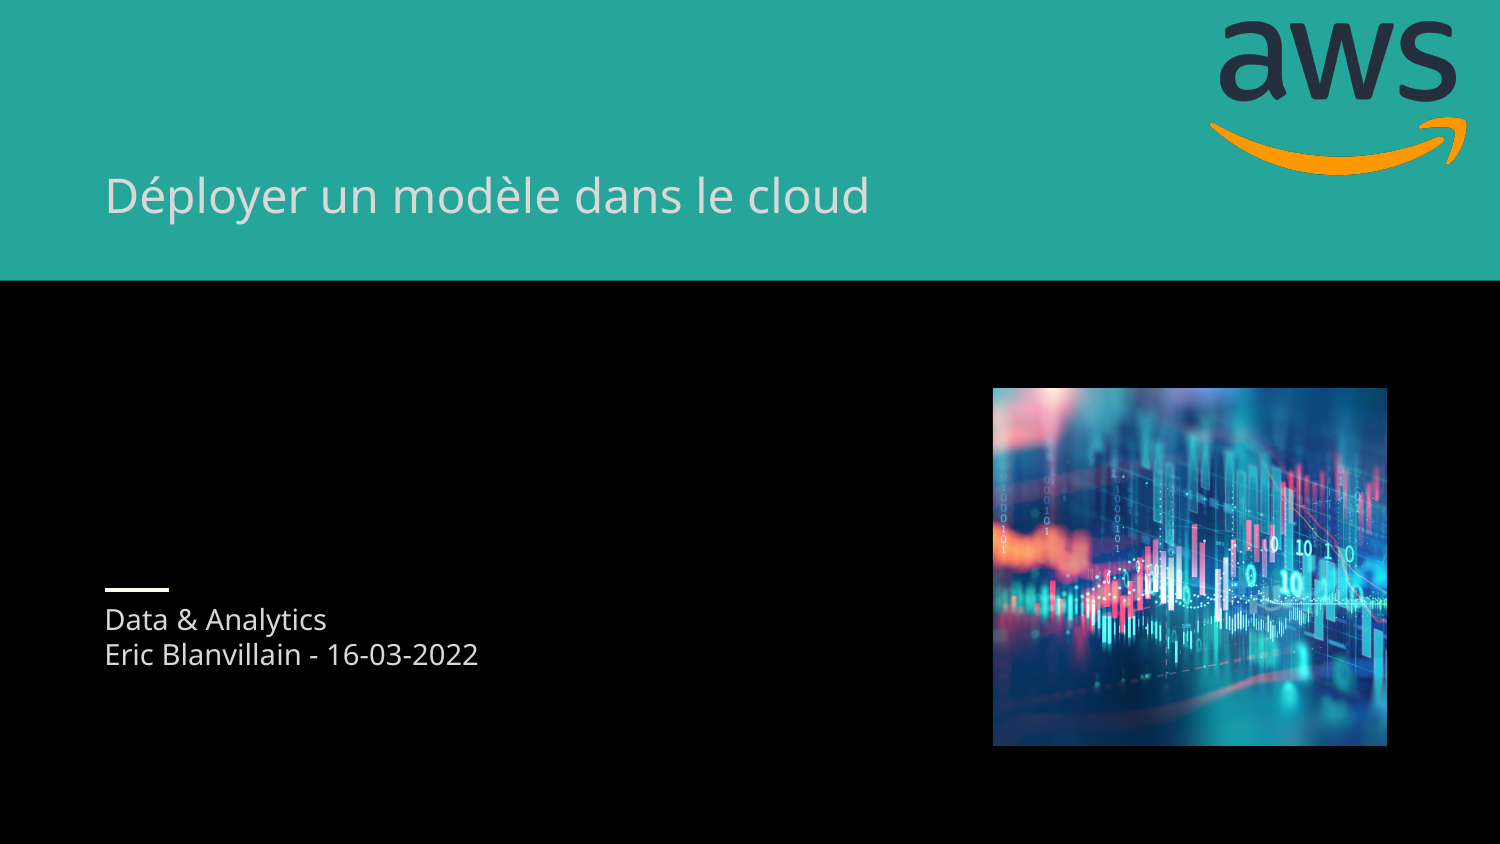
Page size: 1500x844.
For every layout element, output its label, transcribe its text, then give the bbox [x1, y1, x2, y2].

subtitle Data & Analytics Eric Blanvillain - 16-03-2022 [89, 585, 788, 700]
picture [992, 387, 1388, 746]
picture [1208, 20, 1468, 176]
title Déployer un modèle dans le cloud [89, 98, 1343, 283]
